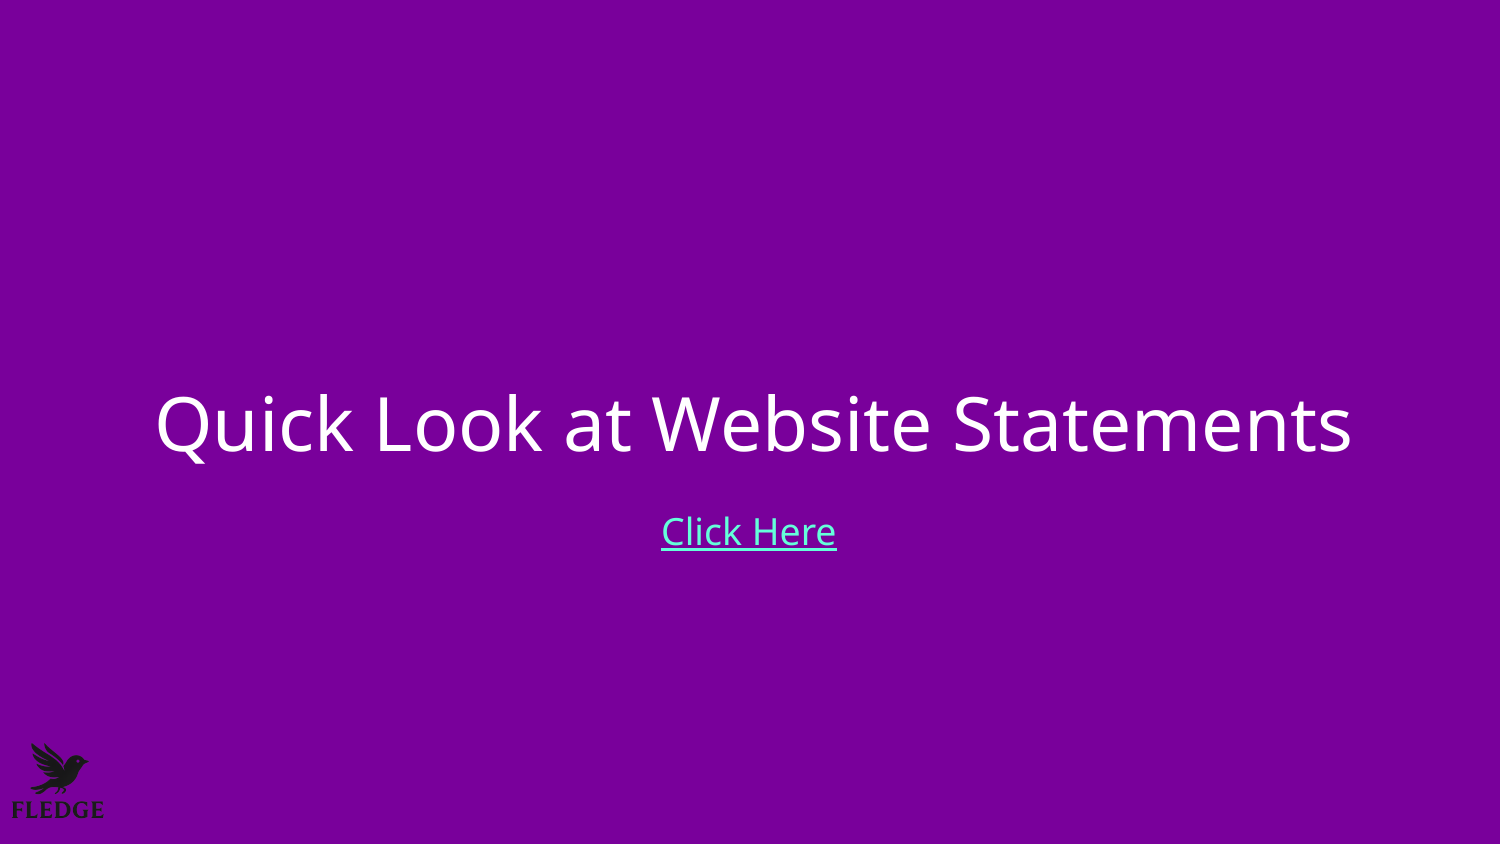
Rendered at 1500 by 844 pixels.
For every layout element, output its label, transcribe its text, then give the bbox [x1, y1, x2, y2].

text_box Click Here [646, 492, 854, 555]
title Quick Look at Website Statements [110, 351, 1399, 493]
picture [0, 725, 119, 844]
